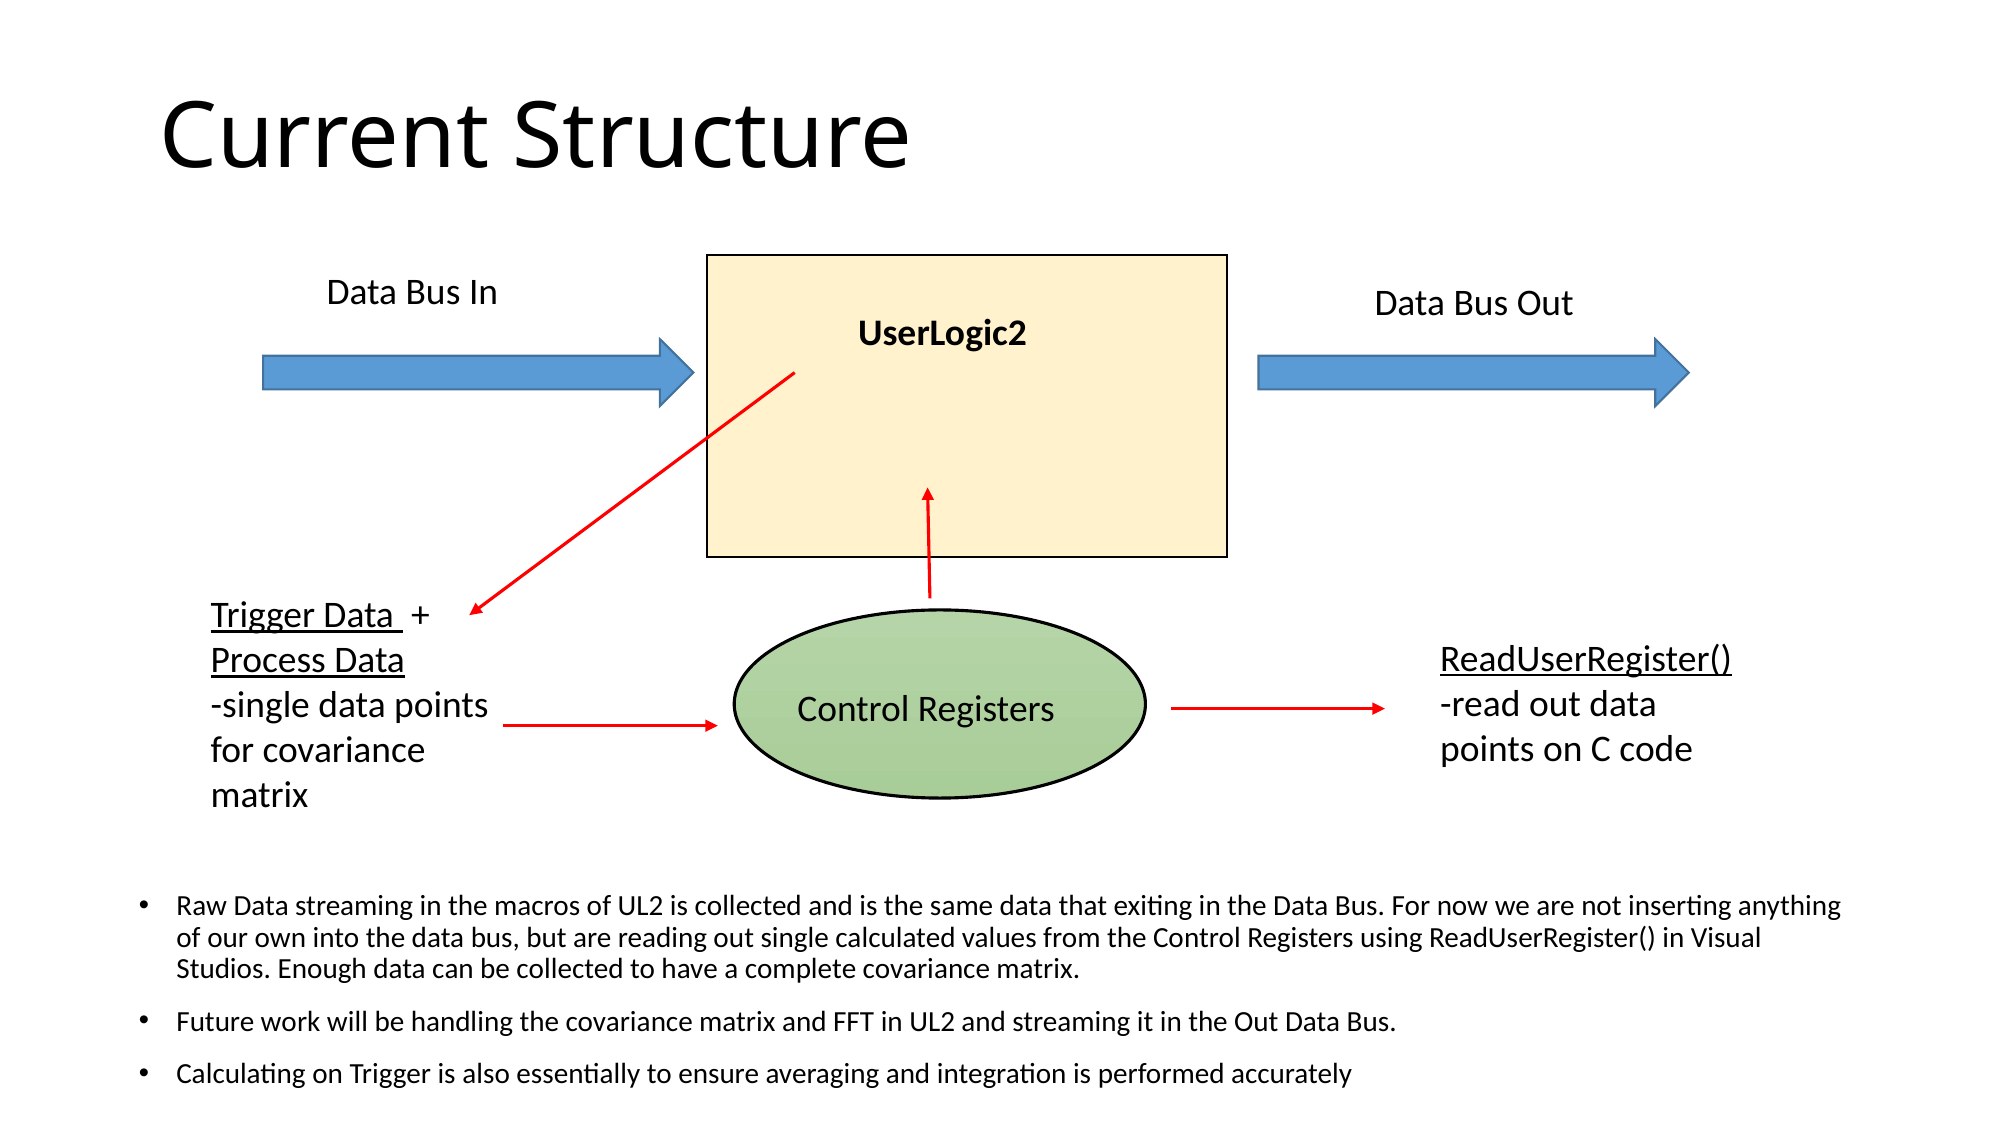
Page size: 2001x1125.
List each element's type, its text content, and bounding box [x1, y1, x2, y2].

text_box Data Bus In [311, 259, 594, 320]
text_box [469, 372, 795, 616]
text_box [706, 254, 1228, 558]
text_box ReadUserRegister() -read out data points on C code [1425, 626, 1750, 777]
text_box Control Registers [782, 676, 1097, 737]
list Raw Data streaming in the macros of UL2 is collected and is the same data that exiting in the Data Bus. For now we are not inserting anything of our own into the data bus, but are reading out single calculated values from the Control Registers using ReadUserRegister() in Visual Studios. Enough data can be collected to have a complete covariance matrix. Future work will be handling the covariance matrix and FFT in UL2 and streaming it in the Out Data Bus. Calculating on Trigger is also essentially to ensure averaging and integration is performed accurately [123, 882, 1859, 1106]
title Current Structure [144, 28, 1870, 247]
text_box UserLogic2 [843, 300, 1125, 361]
text_box [733, 609, 1146, 799]
text_box Data Bus Out [1359, 270, 1642, 331]
text_box [1257, 336, 1691, 409]
text_box [262, 336, 695, 391]
text_box Trigger Data + Process Data -single data points for covariance matrix [195, 582, 523, 823]
